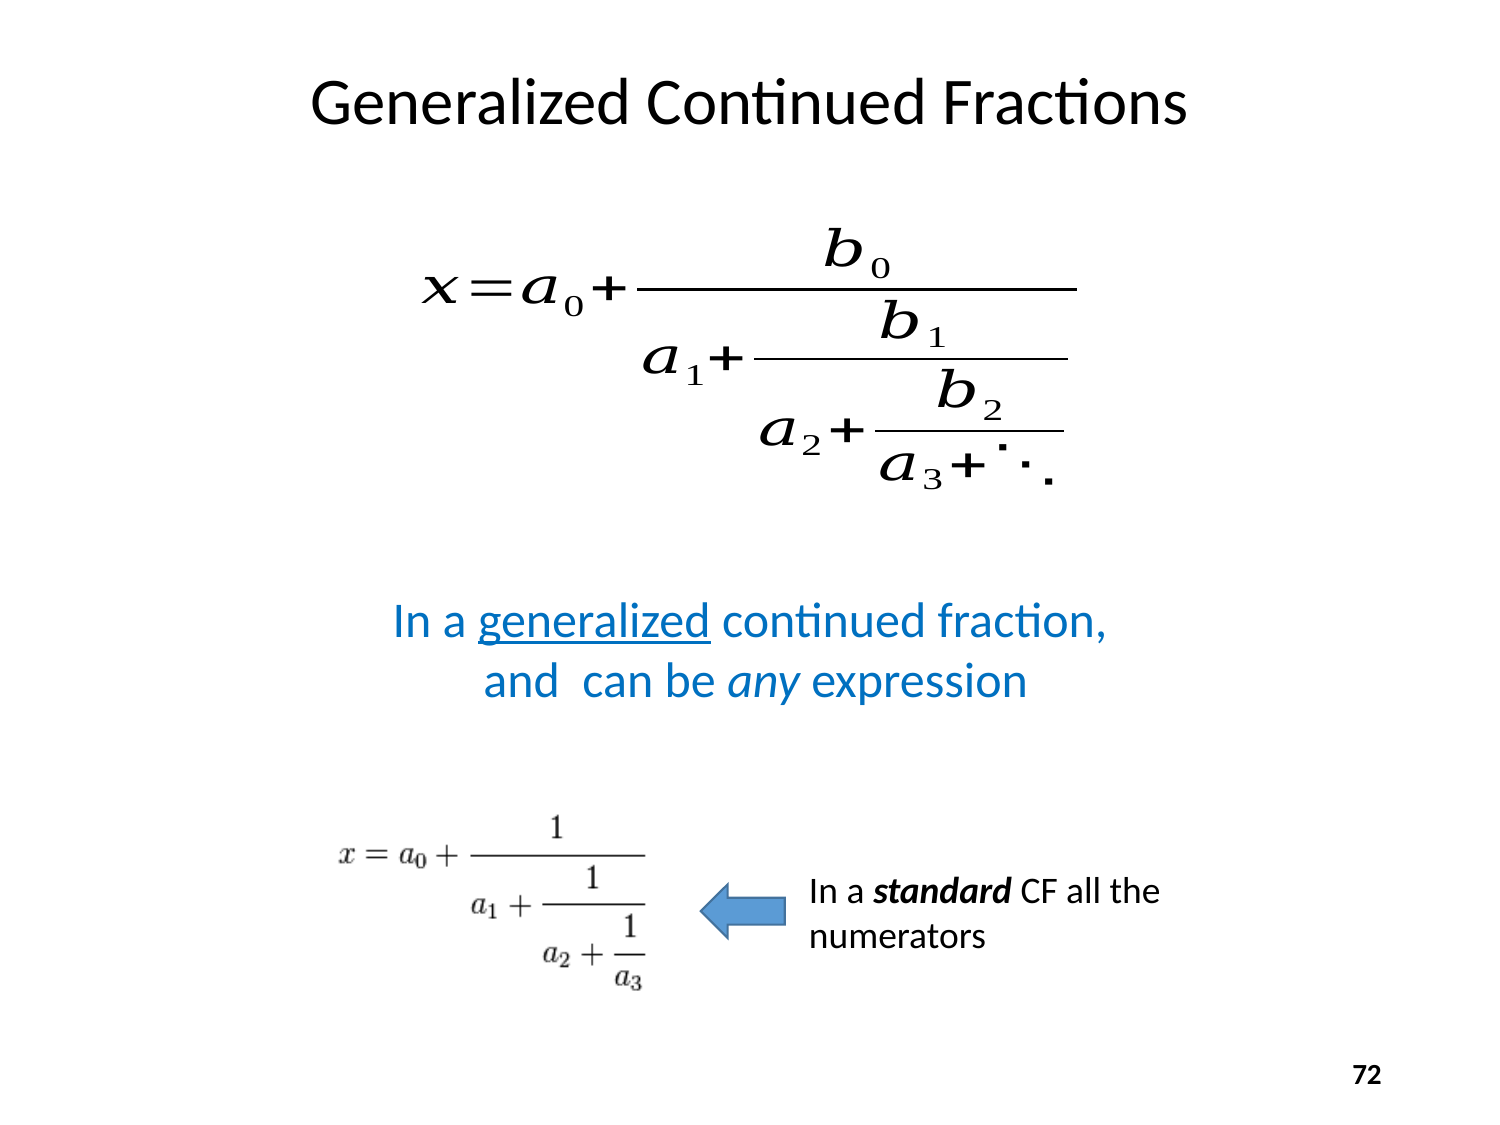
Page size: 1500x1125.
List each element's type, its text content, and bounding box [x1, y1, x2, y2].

slide_number 72 [1059, 1042, 1397, 1103]
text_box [318, 800, 1182, 1006]
text_box Generalized Continued Fractions [103, 59, 1397, 164]
